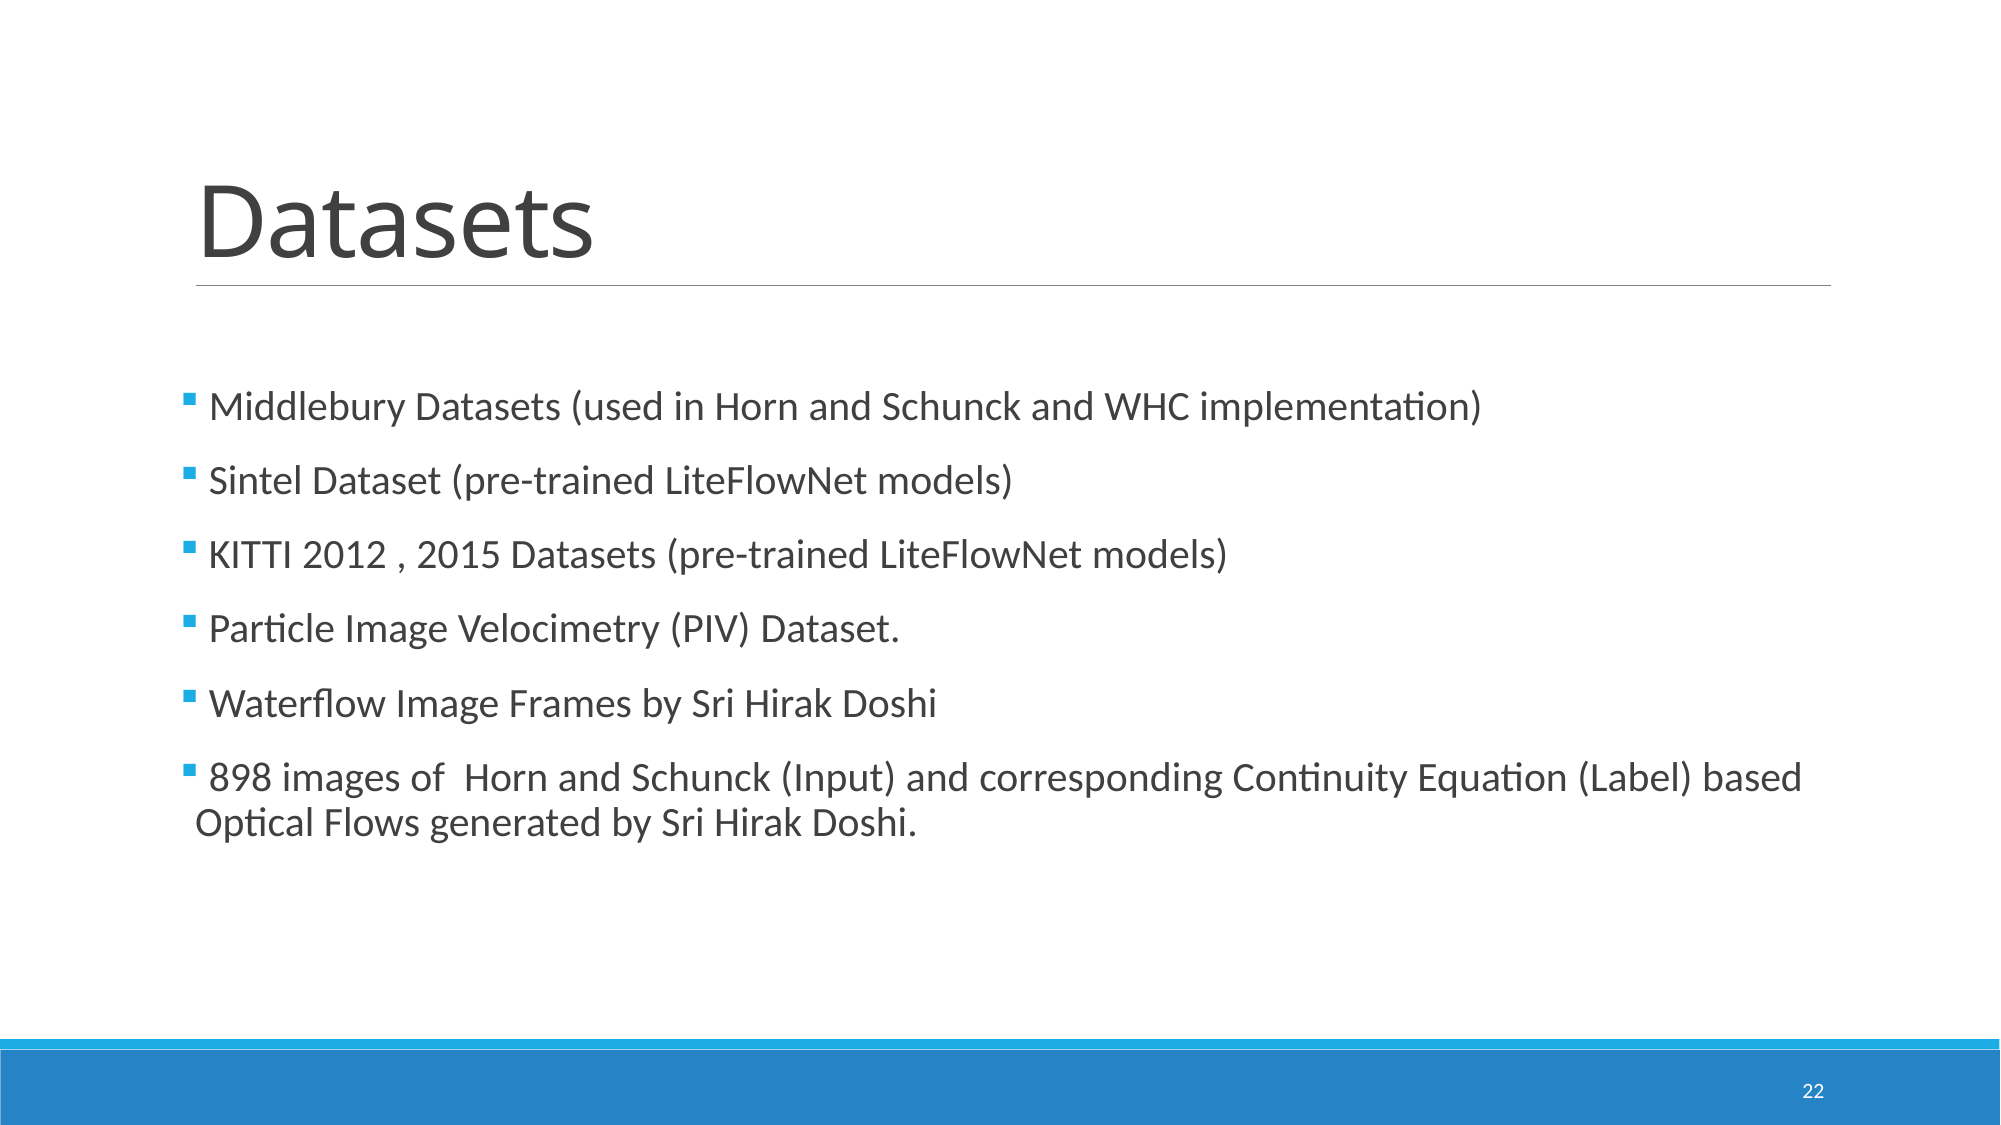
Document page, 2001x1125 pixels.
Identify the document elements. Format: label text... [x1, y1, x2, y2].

title Datasets [180, 47, 1830, 285]
list Middlebury Datasets (used in Horn and Schunck and WHC implementation) Sintel Dataset (pre-trained LiteFlowNet models) KITTI 2012 , 2015 Datasets (pre-trained LiteFlowNet models) Particle Image Velocimetry (PIV) Dataset. Waterflow Image Frames by Sri Hirak Doshi 898 images of Horn and Schunck (Input) and corresponding Continuity Equation (Label) based Optical Flows generated by Sri Hirak Doshi. [180, 302, 1830, 963]
slide_number 22 [1624, 1059, 1840, 1120]
